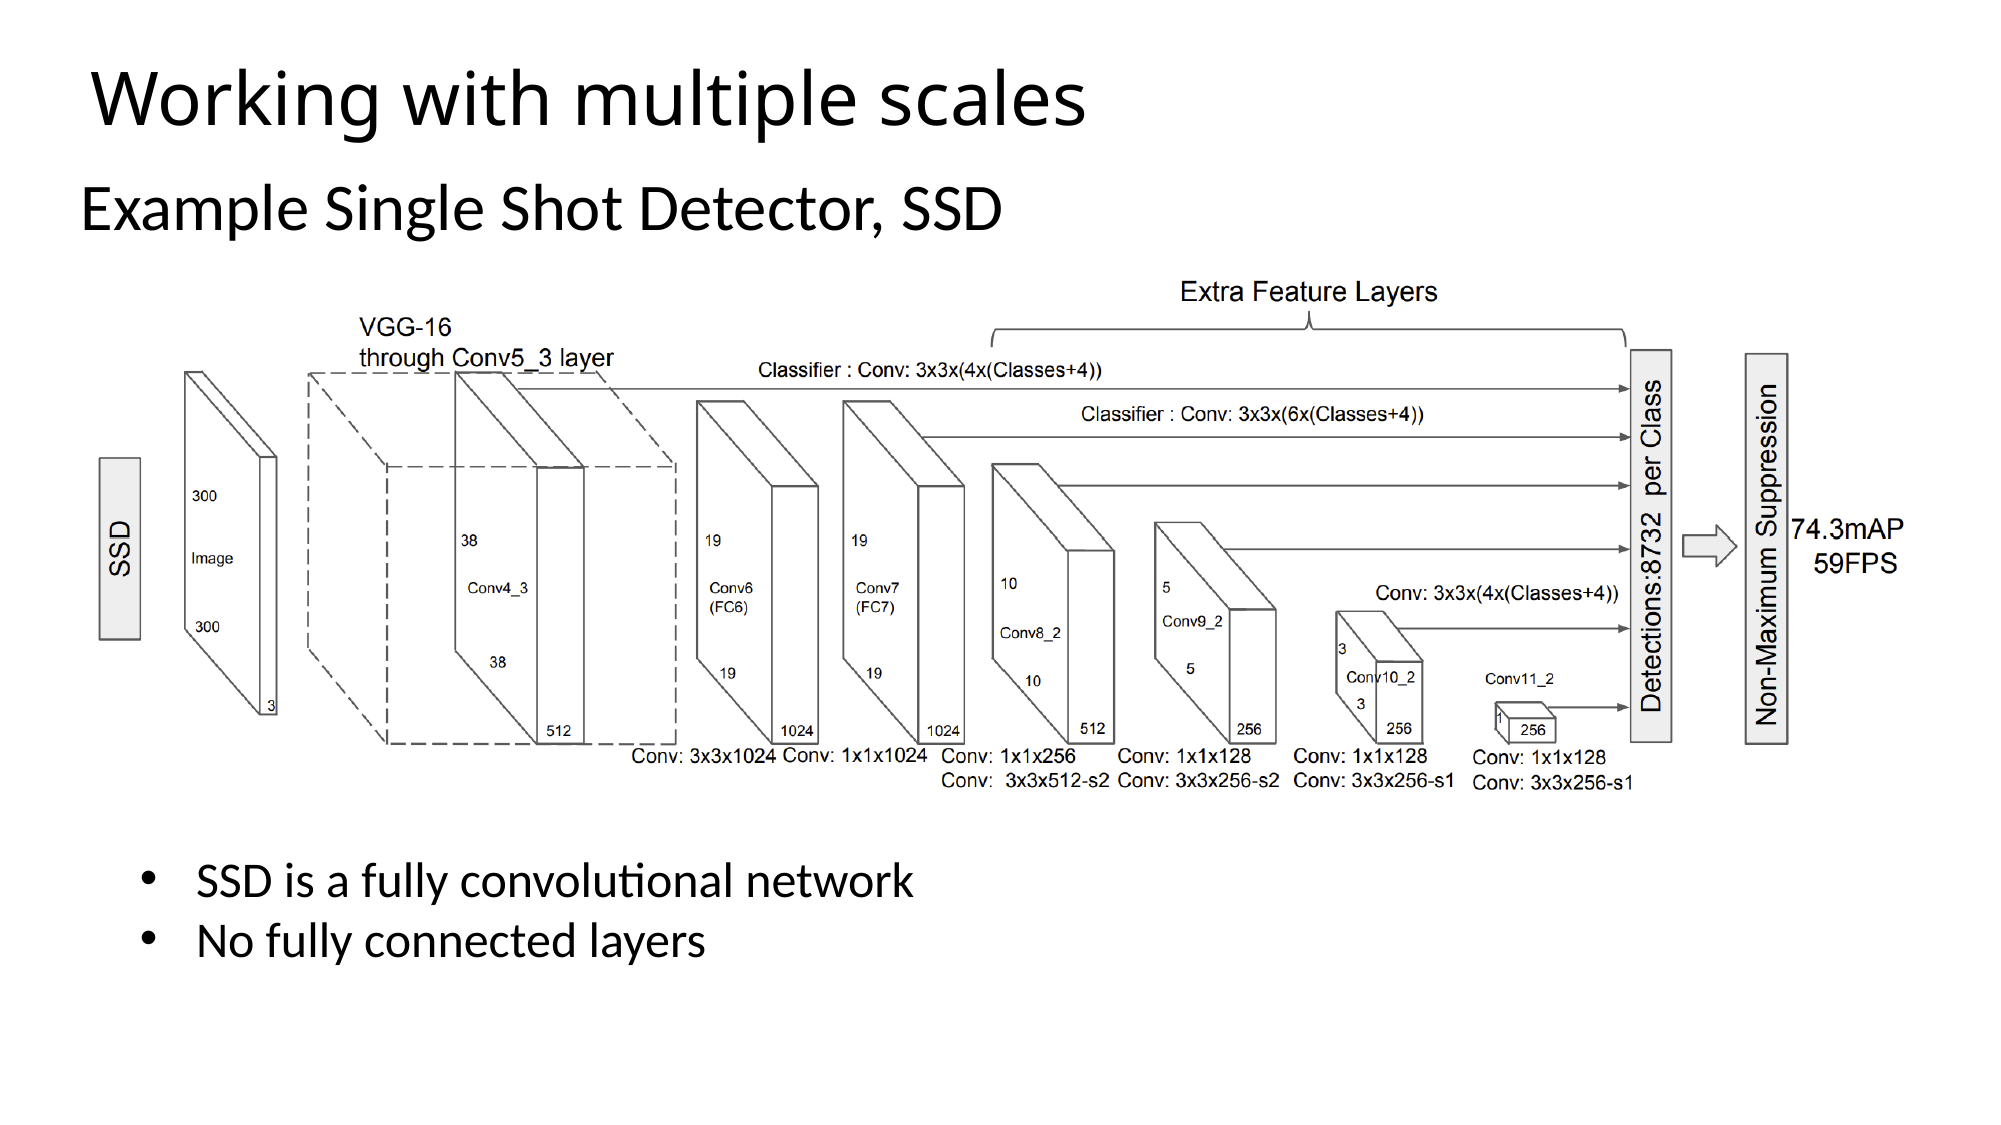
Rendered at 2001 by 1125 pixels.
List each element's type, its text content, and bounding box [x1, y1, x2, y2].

picture [89, 273, 1911, 801]
text_box Working with multiple scales [75, 54, 1966, 150]
text_box Example Single Shot Detector, SSD [65, 155, 1973, 251]
text_box SSD is a fully convolutional network No fully connected layers [124, 840, 1744, 975]
